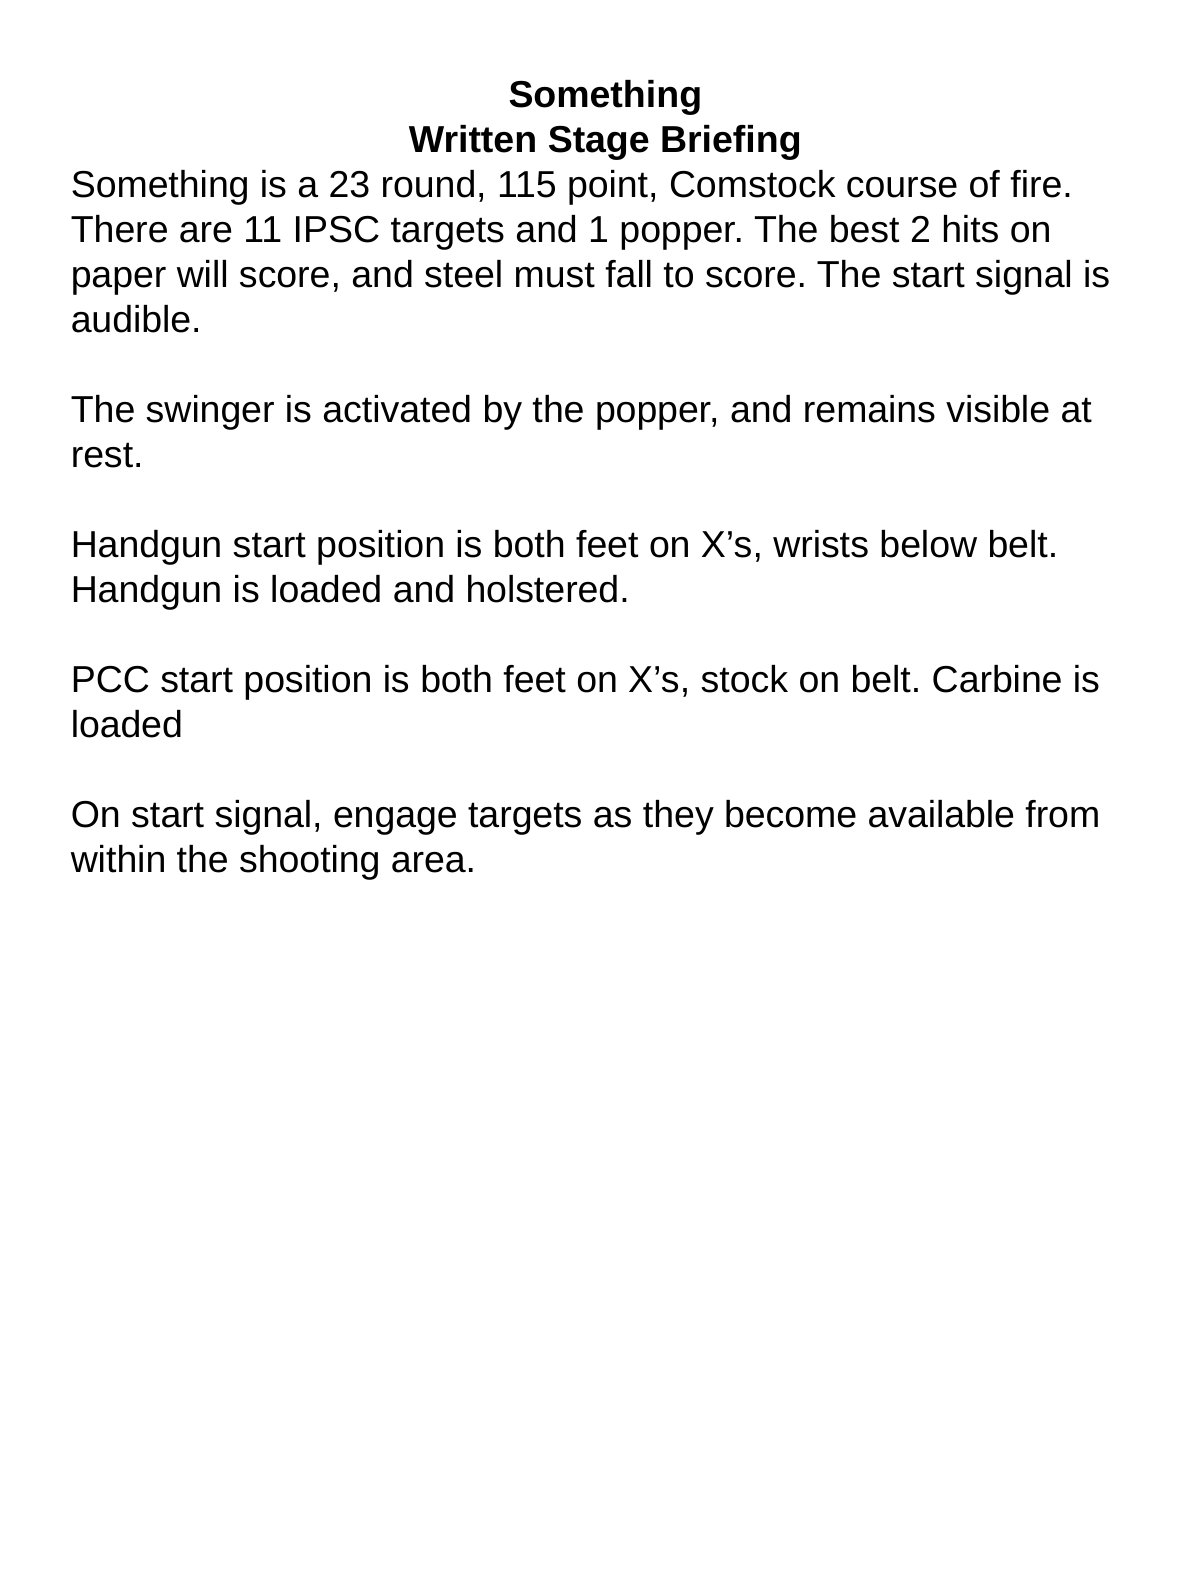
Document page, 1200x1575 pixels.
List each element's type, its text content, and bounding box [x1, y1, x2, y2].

text_box Something Written Stage Briefing Something is a 23 round, 115 point, Comstock course of fire. There are 11 IPSC targets and 1 popper. The best 2 hits on paper will score, and steel must fall to score. The start signal is audible. The swinger is activated by the popper, and remains visible at rest. Handgun start position is both feet on X’s, wrists below belt. Handgun is loaded and holstered. PCC start position is both feet on X’s, stock on belt. Carbine is loaded On start signal, engage targets as they become available from within the shooting area. [56, 63, 1156, 888]
